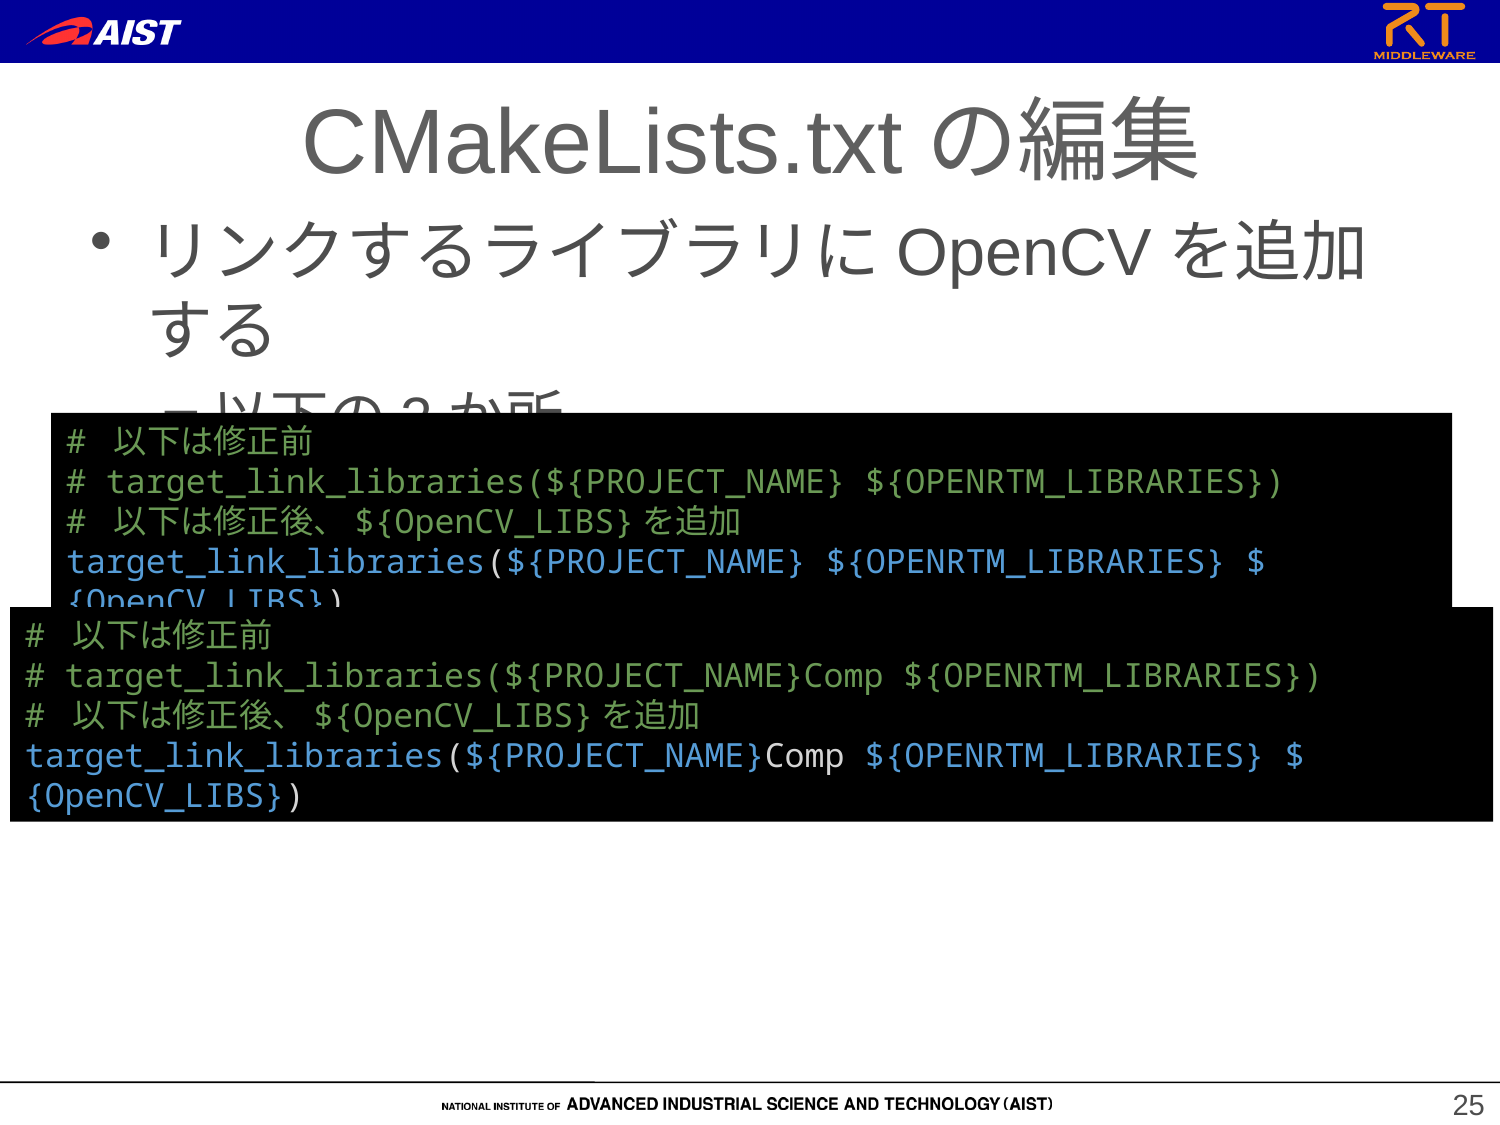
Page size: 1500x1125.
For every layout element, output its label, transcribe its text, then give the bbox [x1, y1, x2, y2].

picture [0, 0, 1500, 63]
list リンクするライブラリにOpenCVを追加する 以下の2か所 [74, 200, 1393, 412]
slide_number 25 [1149, 1078, 1500, 1125]
text_box # 以下は修正前 # target_link_libraries(${PROJECT_NAME} ${OPENRTM_LIBRARIES}) # 以下は修正後、${OpenCV_LIBS}を追加 target_link_libraries(${PROJECT_NAME} ${OPENRTM_LIBRARIES} ${OpenCV_LIBS}) [51, 412, 1453, 607]
text_box CMakeLists.txtの編集 [29, 66, 1474, 208]
picture [442, 1097, 1052, 1110]
text_box # 以下は修正前 # target_link_libraries(${PROJECT_NAME}Comp ${OPENRTM_LIBRARIES}) # 以下は修正後、${OpenCV_LIBS}を追加 target_link_libraries(${PROJECT_NAME}Comp ${OPENRTM_LIBRARIES} ${OpenCV_LIBS}) [10, 607, 1494, 822]
